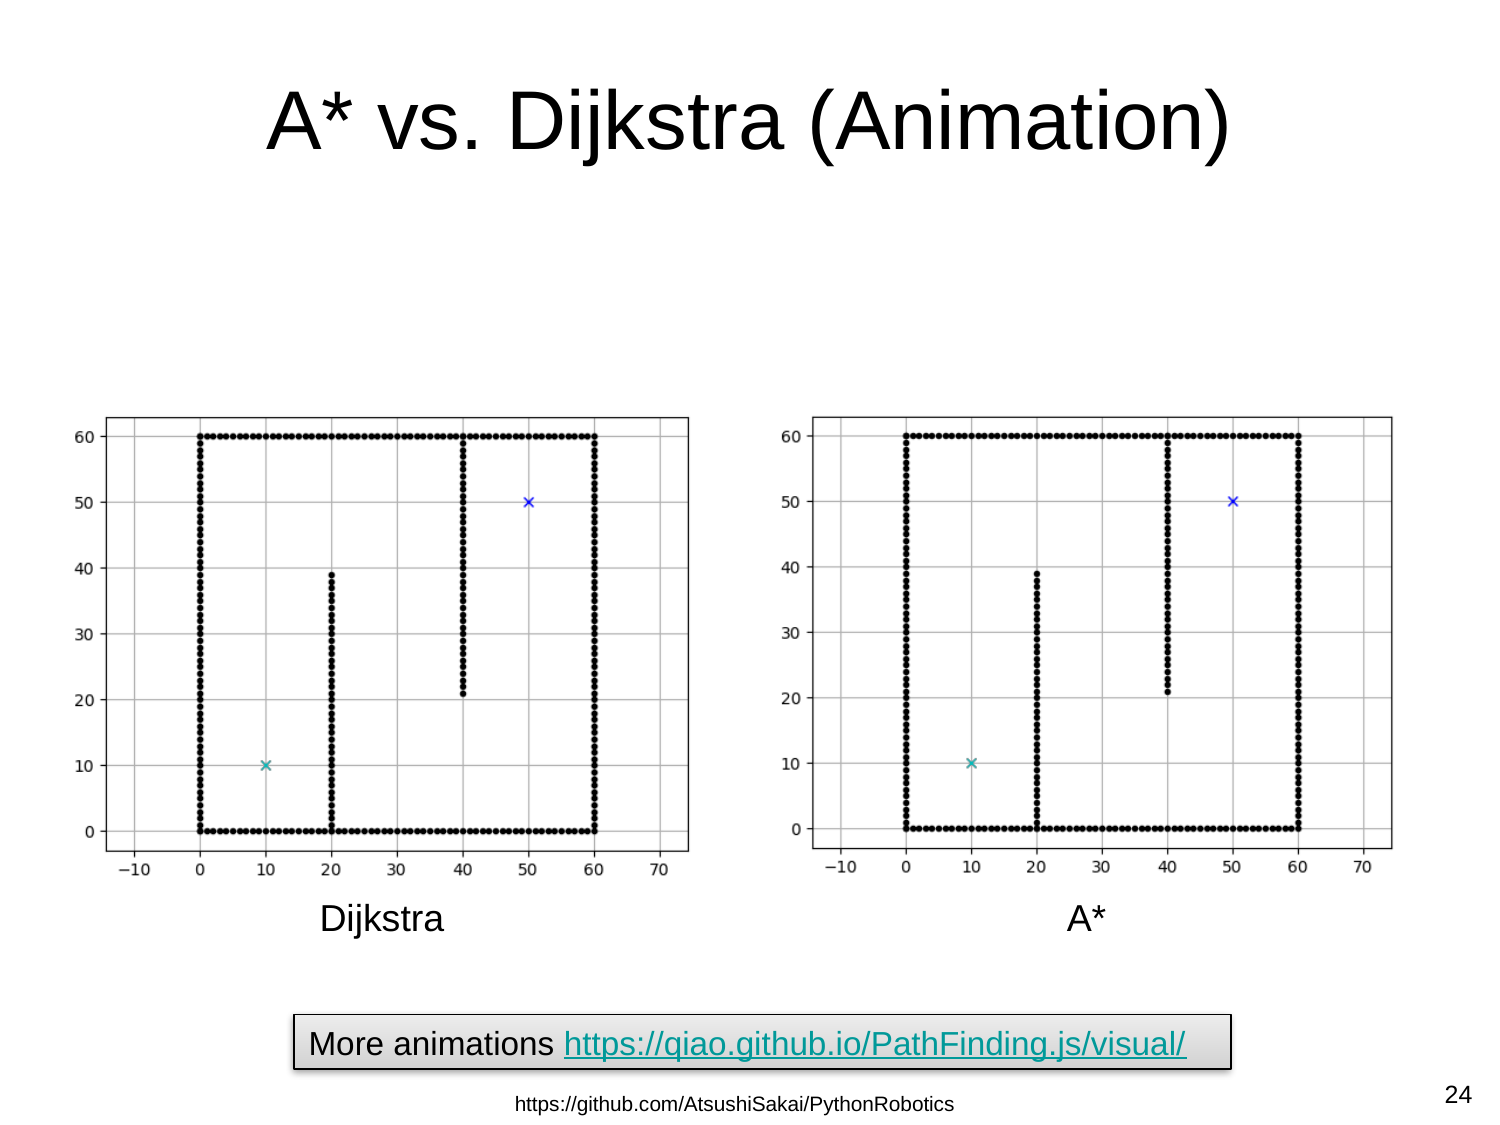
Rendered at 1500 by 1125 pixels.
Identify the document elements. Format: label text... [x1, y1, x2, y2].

title A* vs. Dijkstra (Animation) [74, 44, 1426, 188]
text_box More animations https://qiao.github.io/PathFinding.js/visual/ [293, 1014, 1232, 1070]
text_box Dijkstra [304, 922, 470, 947]
text_box A* [1052, 919, 1132, 947]
text_box https://github.com/AtsushiSakai/PythonRobotics [500, 1082, 1000, 1123]
slide_number 24 [1137, 1070, 1488, 1112]
picture [12, 349, 1466, 913]
